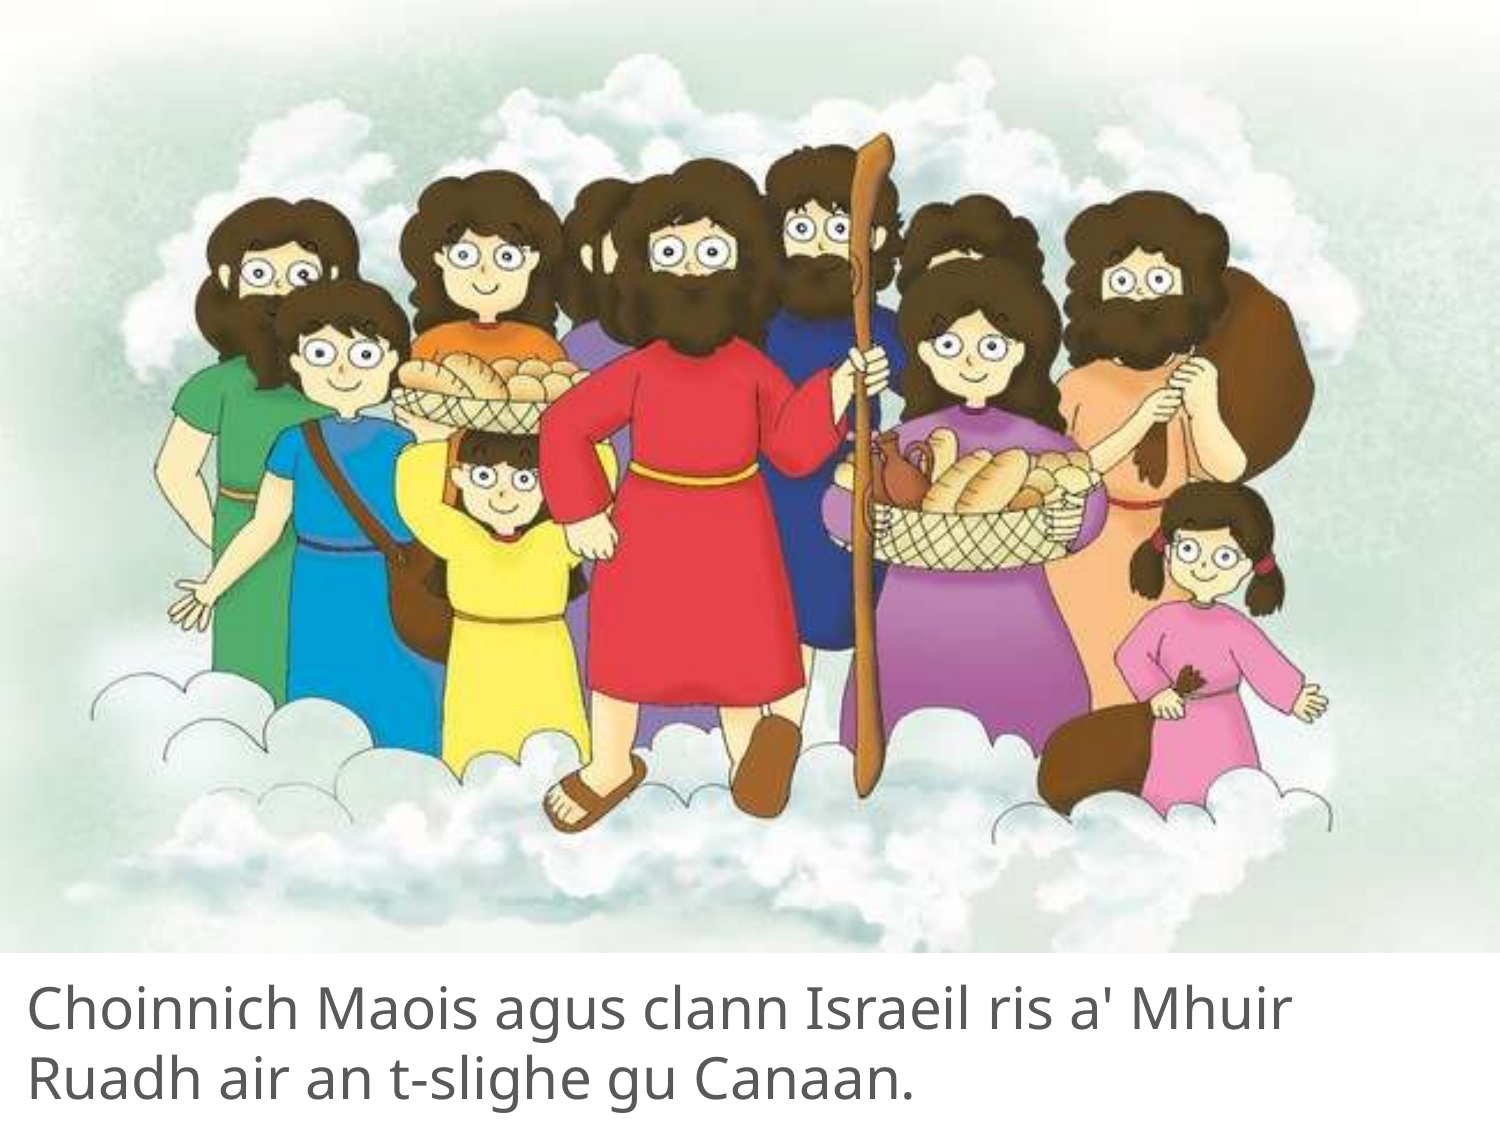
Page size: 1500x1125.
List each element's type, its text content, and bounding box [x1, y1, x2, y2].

picture [0, 0, 1500, 953]
text_box Choinnich Maois agus clann Israeil ris a' Mhuir Ruadh air an t-slighe gu Canaan. [11, 964, 1483, 1119]
